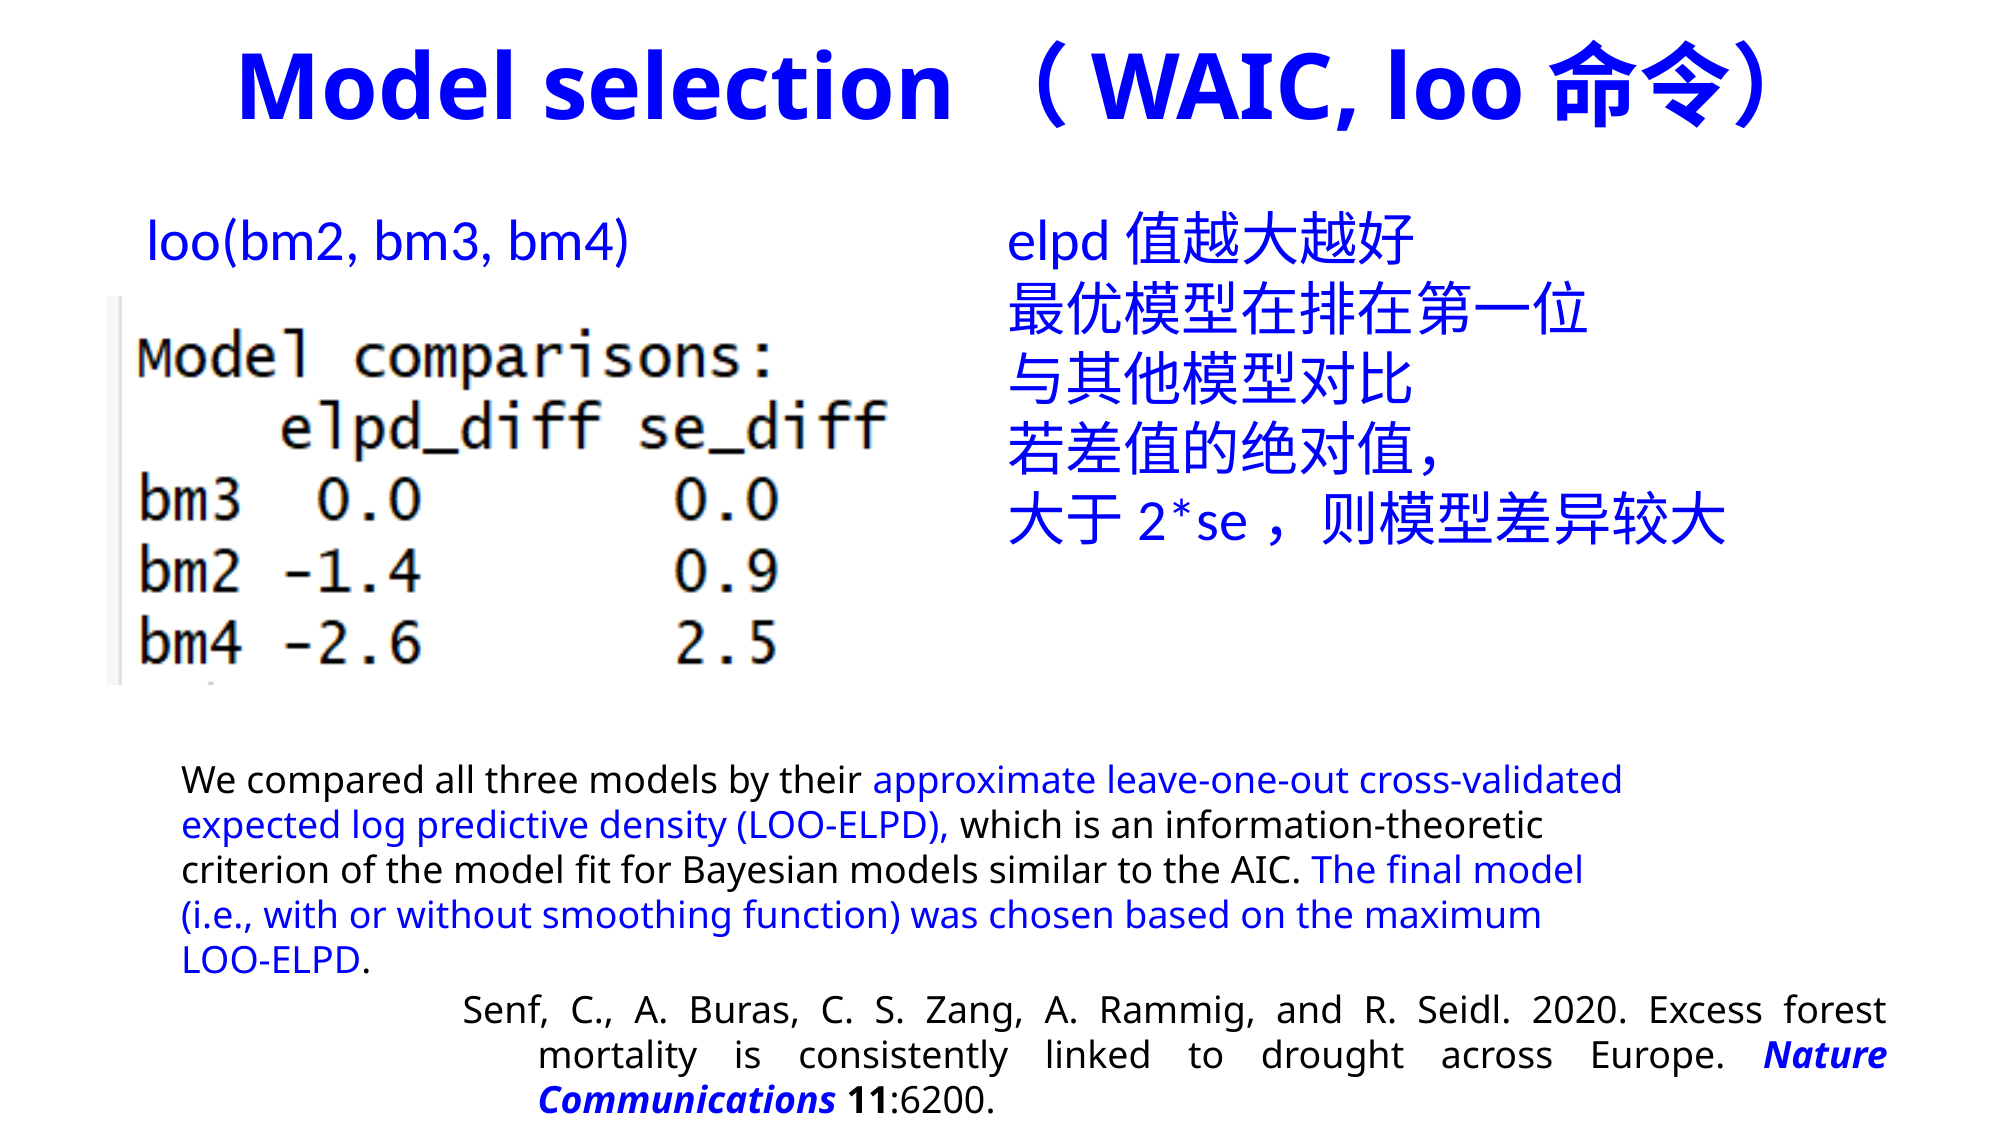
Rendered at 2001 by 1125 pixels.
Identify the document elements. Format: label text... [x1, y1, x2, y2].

text_box We compared all three models by their approximate leave-one-out cross-validated expected log predictive density (LOO-ELPD), which is an information-theoretic criterion of the model fit for Bayesian models similar to the AIC. The final model (i.e., with or without smoothing function) was chosen based on the maximum LOO-ELPD. [166, 748, 1932, 989]
text_box loo(bm2, bm3, bm4) [131, 194, 647, 280]
title Model selection（WAIC, loo命令） [166, 31, 1892, 149]
text_box Senf, C., A. Buras, C. S. Zang, A. Rammig, and R. Seidl. 2020. Excess forest mortality is consistently linked to drought across Europe. Nature Communications 11:6200. [447, 978, 1903, 1125]
picture [107, 296, 929, 685]
text_box elpd值越大越好 最优模型在排在第一位 与其他模型对比 若差值的绝对值， 大于2*se，则模型差异较大 [992, 194, 1743, 560]
